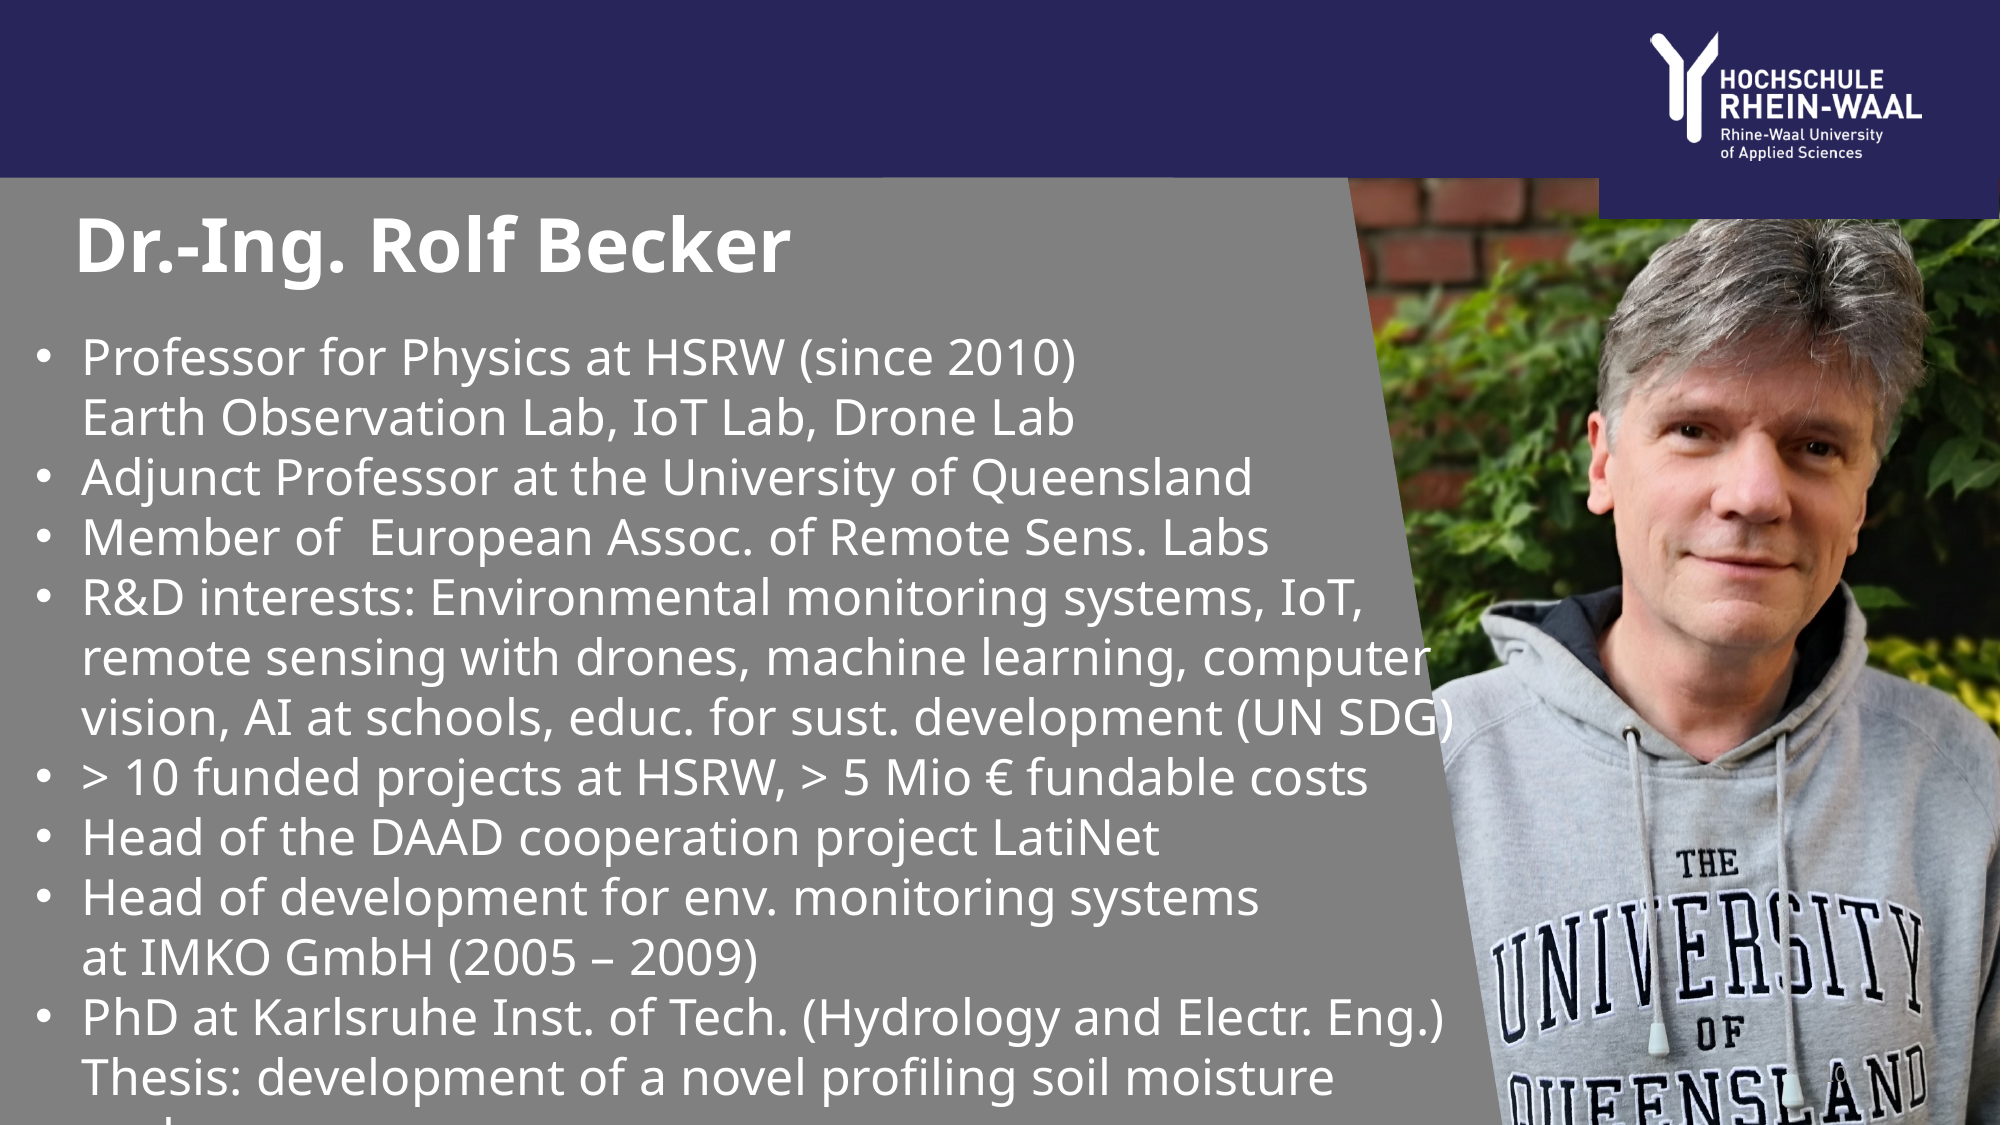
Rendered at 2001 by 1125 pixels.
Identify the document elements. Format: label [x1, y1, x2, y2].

text_box [498, 0, 2000, 178]
picture [1650, 31, 1922, 162]
picture [1503, 178, 2000, 1125]
text_box [0, 177, 1503, 1125]
